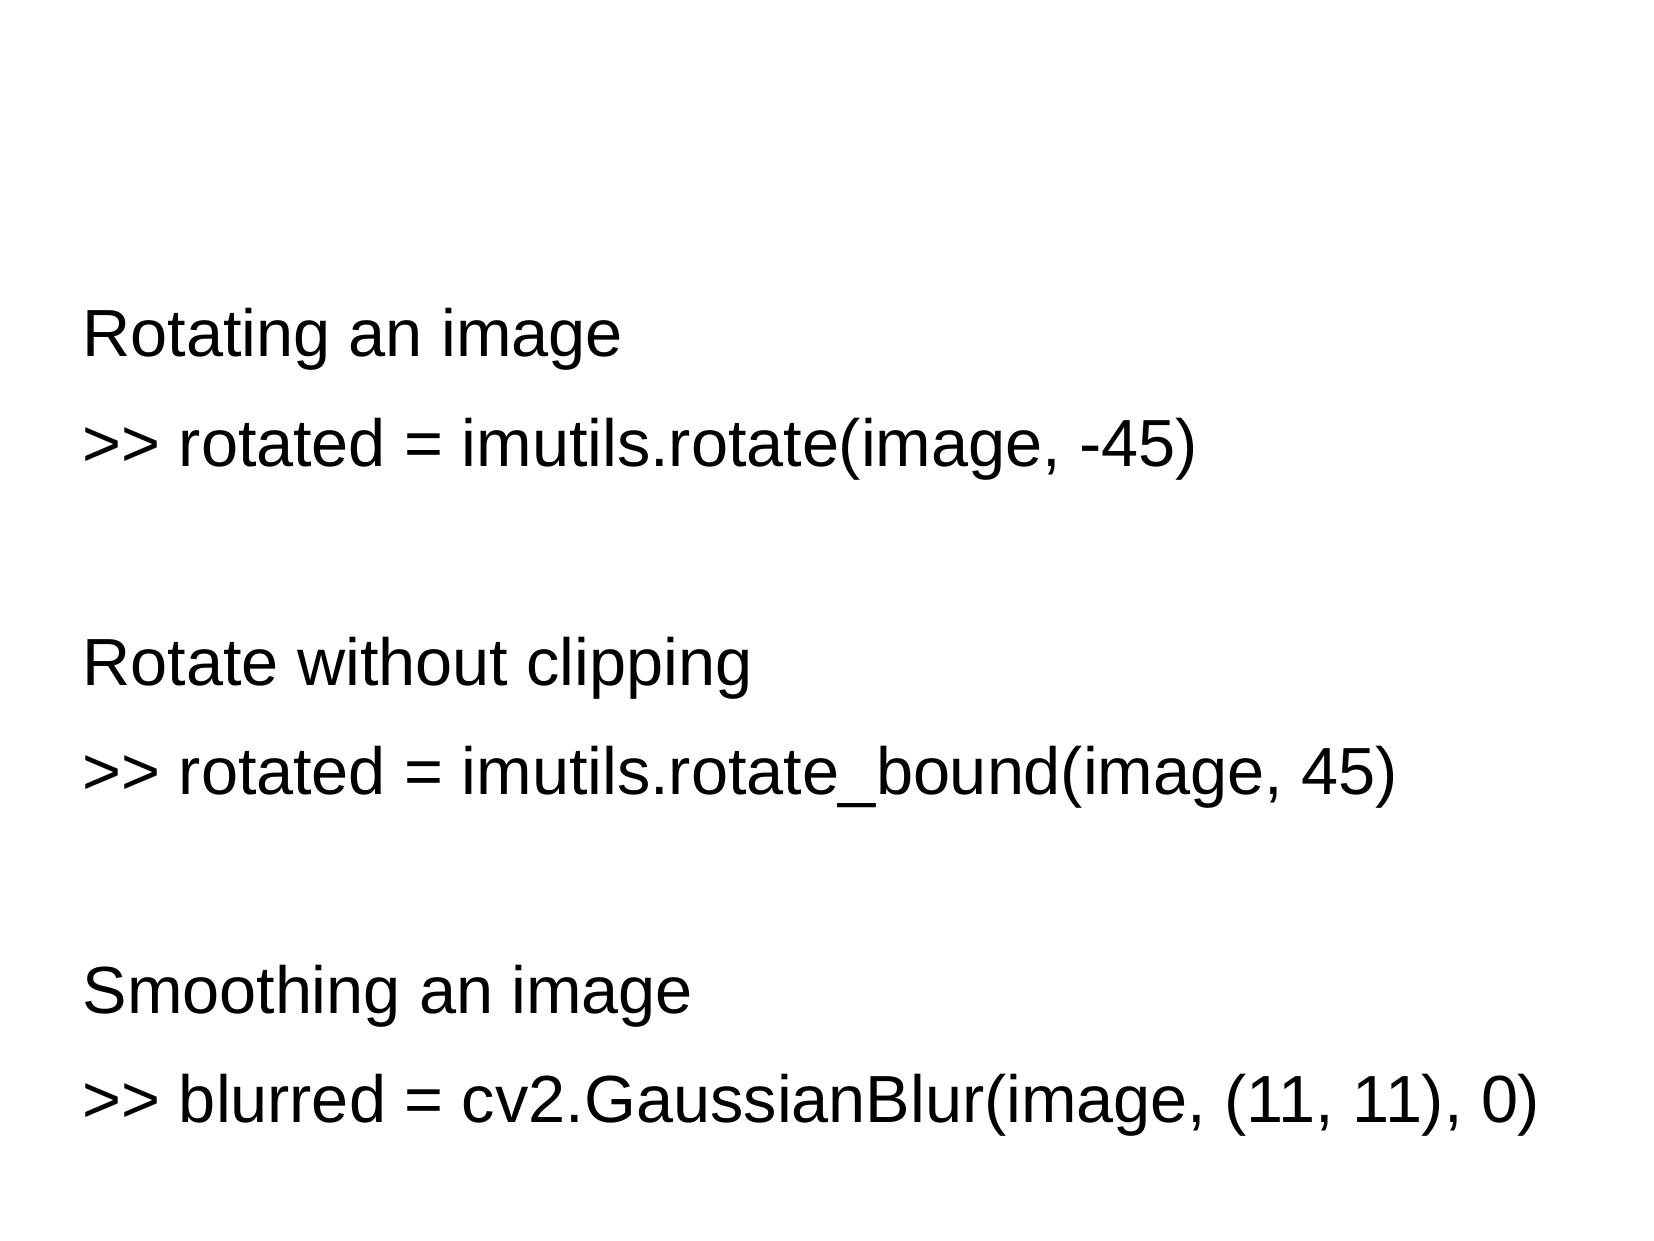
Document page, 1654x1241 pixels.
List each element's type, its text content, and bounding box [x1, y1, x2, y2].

list Rotating an image >> rotated = imutils.rotate(image, -45) Rotate without clipping >> rotated = imutils.rotate_bound(image, 45) Smoothing an image >> blurred = cv2.GaussianBlur(image, (11, 11), 0) [82, 290, 1571, 1010]
